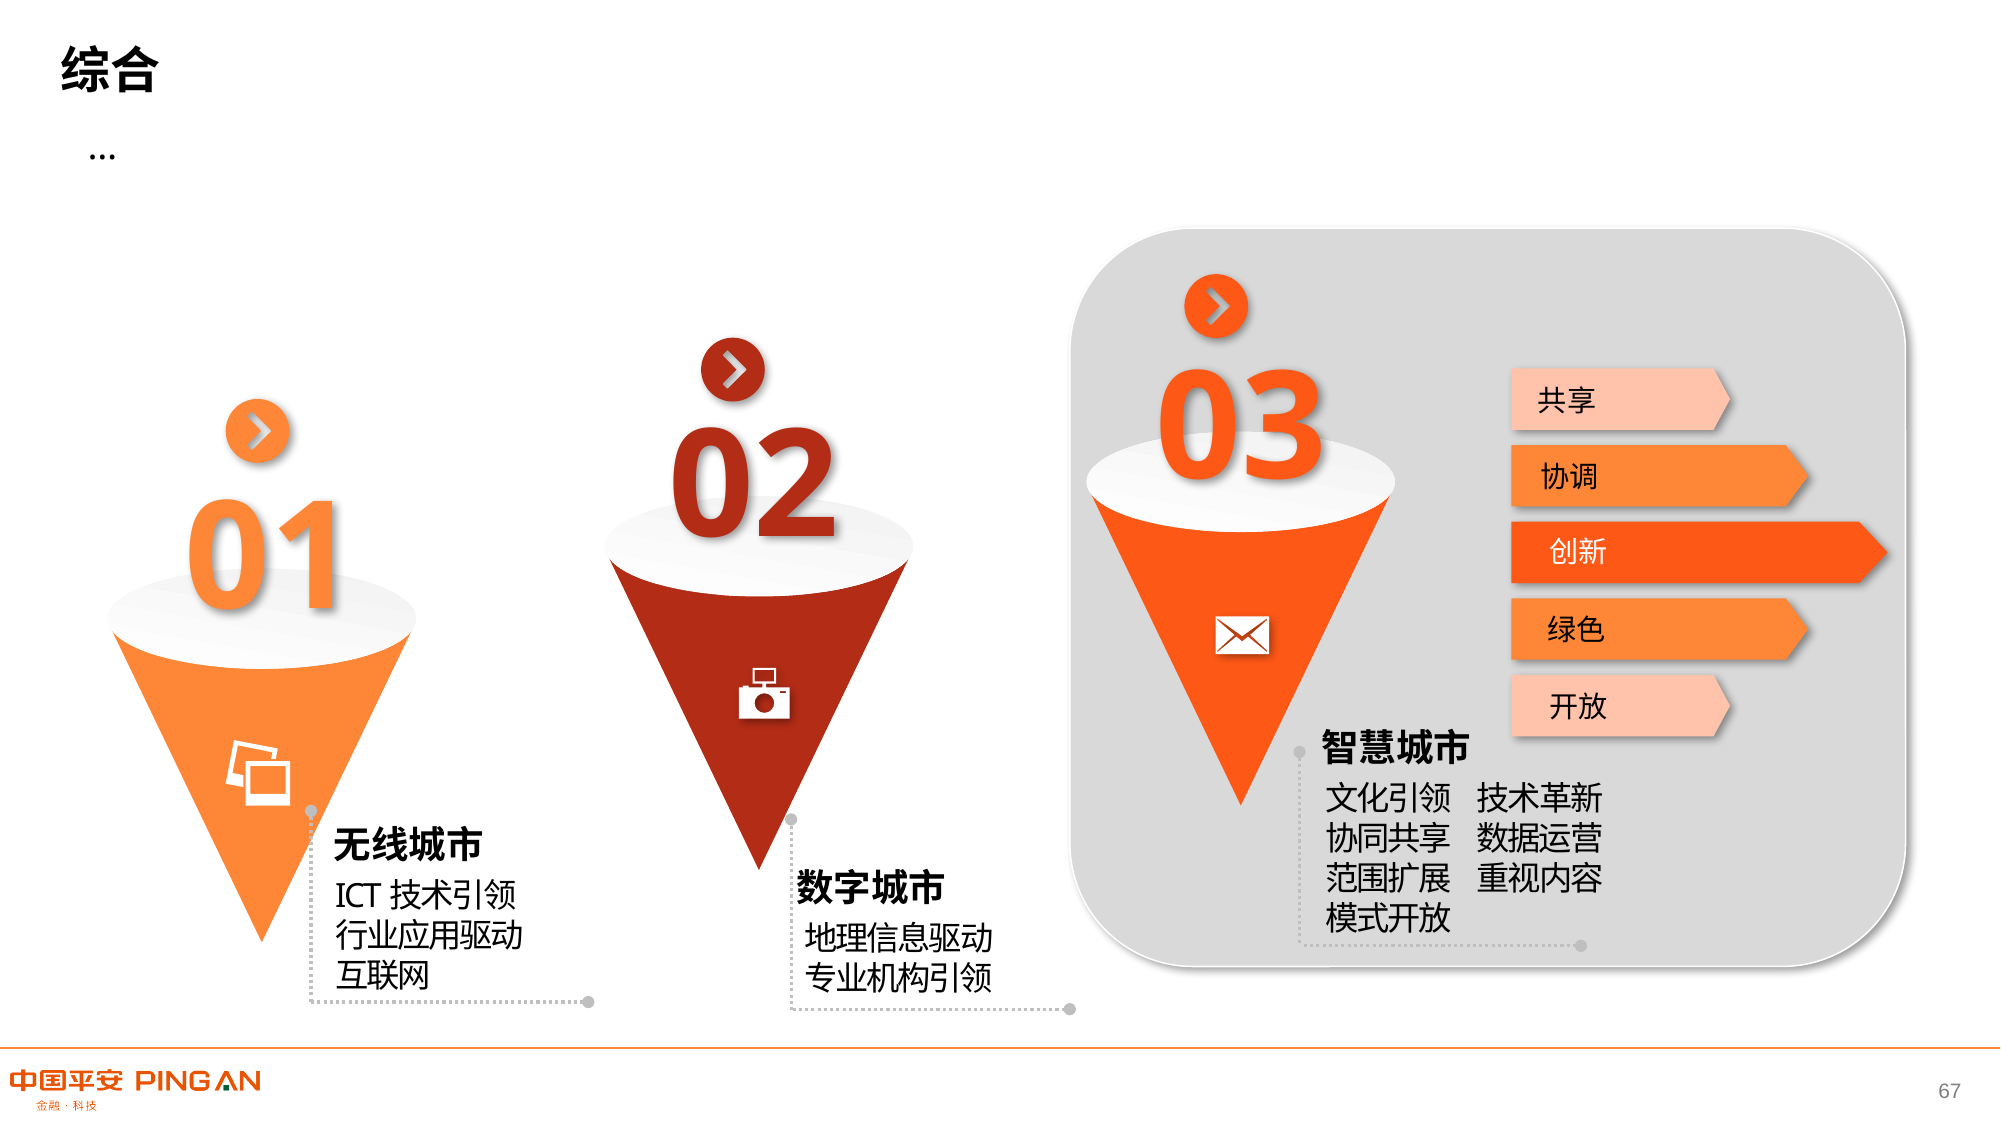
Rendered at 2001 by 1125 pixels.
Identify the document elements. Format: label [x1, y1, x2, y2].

text_box [604, 227, 1907, 1011]
picture [10, 1069, 260, 1111]
text_box [107, 398, 589, 1004]
text_box [46, 31, 2000, 106]
text_box [72, 114, 1920, 175]
